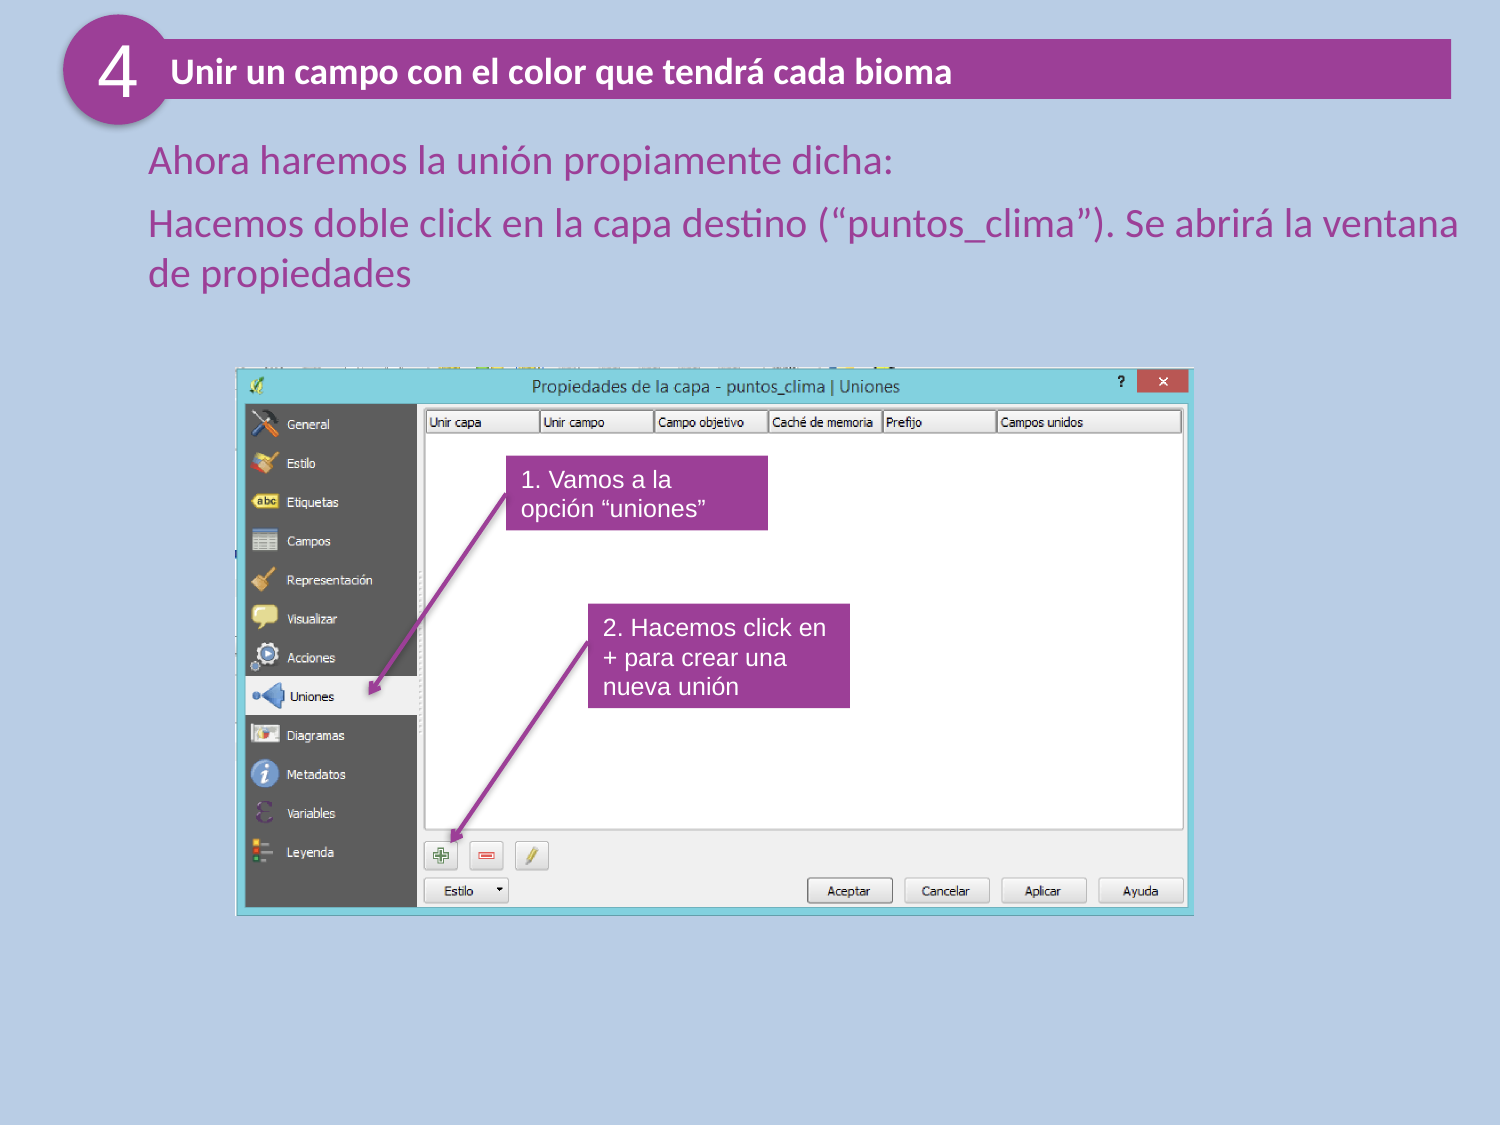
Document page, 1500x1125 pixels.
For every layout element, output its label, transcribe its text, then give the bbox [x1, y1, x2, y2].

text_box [368, 455, 769, 696]
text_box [450, 603, 851, 844]
picture [235, 367, 1194, 916]
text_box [62, 14, 174, 125]
text_box Ahora haremos la unión propiamente dicha: [133, 126, 1478, 188]
text_box Hacemos doble click en la capa destino (“puntos_clima”). Se abrirá la ventana de propiedades [133, 188, 1478, 304]
text_box Unir un campo con el color que tendrá cada bioma [178, 39, 1452, 99]
